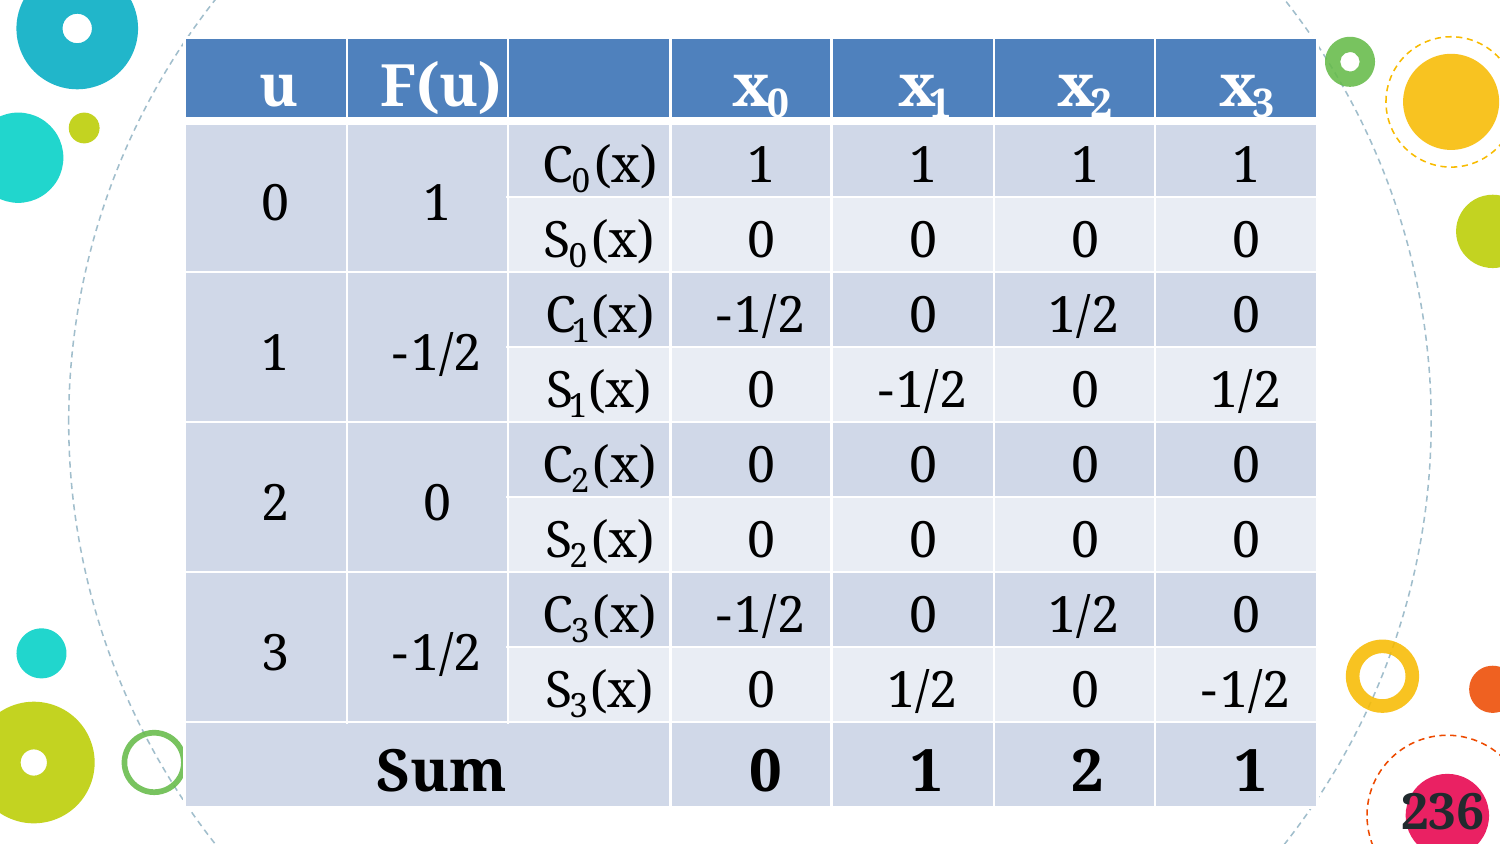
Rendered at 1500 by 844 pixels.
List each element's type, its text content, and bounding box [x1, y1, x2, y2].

text_box [672, 498, 830, 571]
text_box C [542, 582, 574, 644]
text_box x [898, 47, 937, 118]
text_box [995, 573, 1154, 646]
text_box 1 [909, 132, 938, 194]
text_box [1156, 573, 1316, 646]
text_box [672, 125, 830, 196]
text_box 0 [909, 207, 938, 269]
text_box (x) [591, 207, 655, 269]
text_box [833, 273, 993, 346]
text_box S [545, 507, 573, 569]
text_box [186, 423, 346, 571]
text_box 1 [423, 170, 453, 231]
text_box [509, 498, 669, 571]
text_box 0 [1232, 507, 1262, 569]
text_box 0 [747, 507, 776, 569]
text_box (x) [592, 432, 657, 494]
text_box [509, 573, 669, 646]
text_box 1 [1232, 132, 1262, 194]
text_box 0 [747, 357, 776, 419]
text_box 1 [571, 309, 591, 350]
text_box u [259, 47, 299, 118]
text_box x [1057, 47, 1096, 118]
text_box [509, 198, 669, 271]
text_box [348, 39, 507, 117]
text_box [995, 648, 1154, 721]
text_box [995, 198, 1154, 271]
text_box 0 [1232, 207, 1262, 269]
text_box 1/2 [1048, 582, 1120, 644]
text_box 0 [1071, 657, 1100, 719]
text_box [672, 573, 830, 646]
text_box [833, 348, 993, 421]
text_box - [878, 357, 894, 419]
text_box (x) [588, 357, 652, 419]
text_box - [716, 582, 732, 644]
text_box ) [636, 657, 654, 719]
text_box - [716, 282, 732, 344]
text_box 0 [1071, 357, 1100, 419]
text_box [186, 273, 346, 421]
text_box [186, 125, 346, 271]
text_box F(u) [380, 47, 502, 118]
text_box [186, 573, 346, 721]
text_box 3 [261, 620, 291, 681]
text_box 0 [1232, 582, 1262, 644]
text_box [348, 273, 507, 421]
text_box [833, 39, 993, 117]
text_box 3 [1252, 77, 1275, 126]
text_box [1113, 117, 1252, 125]
text_box [509, 348, 669, 421]
text_box 0 [749, 733, 782, 804]
text_box 0 [571, 159, 591, 200]
text_box [995, 423, 1154, 496]
text_box 1 [1070, 132, 1100, 194]
text_box [186, 39, 346, 117]
text_box 1/2 [411, 320, 482, 381]
text_box - [1201, 657, 1218, 719]
text_box [790, 117, 928, 125]
text_box [995, 273, 1154, 346]
text_box - [392, 320, 409, 381]
text_box [672, 273, 830, 346]
text_box 1 [910, 733, 944, 804]
text_box 0 [747, 432, 776, 494]
text_box 1 [568, 384, 588, 425]
text_box [833, 498, 993, 571]
slide_number 236 [1316, 764, 1500, 844]
text_box 0 [1071, 207, 1100, 269]
text_box 1 [261, 320, 291, 381]
text_box 2 [261, 470, 291, 531]
text_box [995, 348, 1154, 421]
text_box [509, 648, 669, 721]
text_box S [546, 357, 575, 419]
text_box [186, 117, 766, 125]
text_box 0 [909, 582, 938, 644]
text_box 1/2 [411, 620, 482, 681]
text_box 1/2 [734, 582, 806, 644]
text_box 0 [1071, 507, 1100, 569]
text_box (x) [591, 282, 655, 344]
text_box 1/2 [1220, 657, 1292, 719]
text_box [186, 723, 669, 806]
text_box [833, 125, 993, 196]
text_box 1/2 [1048, 282, 1120, 344]
text_box [672, 348, 830, 421]
text_box [1156, 39, 1316, 117]
text_box Sum [376, 733, 507, 804]
text_box 2 [1090, 77, 1113, 126]
text_box S [543, 207, 572, 269]
text_box [165, 18, 1335, 825]
text_box [1156, 723, 1316, 806]
text_box [348, 573, 507, 721]
text_box 1 [1234, 733, 1268, 804]
text_box [833, 573, 993, 646]
text_box [672, 648, 830, 721]
text_box (x) [592, 582, 657, 644]
text_box 1/2 [887, 657, 958, 719]
text_box [833, 198, 993, 271]
text_box 0 [747, 657, 776, 719]
text_box [348, 125, 507, 271]
text_box 3 [569, 684, 588, 725]
text_box [672, 723, 830, 806]
text_box 0 [747, 207, 776, 269]
text_box C [542, 132, 574, 194]
text_box [833, 648, 993, 721]
text_box 1/2 [1210, 357, 1282, 419]
text_box S [545, 657, 573, 719]
text_box x [1219, 47, 1258, 118]
text_box [509, 273, 669, 346]
text_box 1 [747, 132, 776, 194]
text_box [833, 723, 993, 806]
text_box [1156, 198, 1316, 271]
text_box [833, 423, 993, 496]
text_box 1 [928, 77, 951, 126]
text_box 0 [766, 77, 790, 126]
text_box 0 [568, 234, 588, 275]
text_box [995, 498, 1154, 571]
text_box 3 [570, 609, 590, 650]
text_box 0 [909, 432, 938, 494]
text_box [951, 117, 1090, 125]
text_box (x) [591, 507, 655, 569]
text_box [509, 39, 669, 117]
text_box [1156, 125, 1316, 196]
text_box 0 [1232, 432, 1262, 494]
text_box [672, 198, 830, 271]
text_box 1/2 [896, 357, 968, 419]
text_box 0 [261, 170, 291, 231]
text_box [509, 125, 669, 196]
text_box [995, 39, 1154, 117]
text_box 2 [1071, 733, 1105, 804]
text_box [995, 125, 1154, 196]
text_box C [542, 432, 574, 494]
text_box [1156, 273, 1316, 346]
text_box (x [590, 657, 636, 719]
text_box C [545, 282, 577, 344]
text_box [1275, 117, 1316, 125]
text_box 2 [569, 534, 588, 575]
text_box [995, 723, 1154, 806]
text_box 0 [1232, 282, 1262, 344]
text_box [672, 423, 830, 496]
text_box [509, 423, 669, 496]
text_box [1156, 348, 1316, 421]
text_box [348, 423, 507, 571]
text_box x [732, 47, 771, 118]
text_box 1/2 [734, 282, 806, 344]
text_box 0 [909, 282, 938, 344]
text_box (x) [594, 132, 659, 194]
text_box 2 [570, 459, 590, 500]
text_box [1156, 498, 1316, 571]
text_box [672, 39, 830, 117]
text_box [1156, 423, 1316, 496]
text_box [1156, 648, 1316, 721]
text_box 0 [423, 470, 453, 531]
text_box - [392, 620, 409, 681]
text_box 0 [1071, 432, 1100, 494]
text_box 0 [909, 507, 938, 569]
